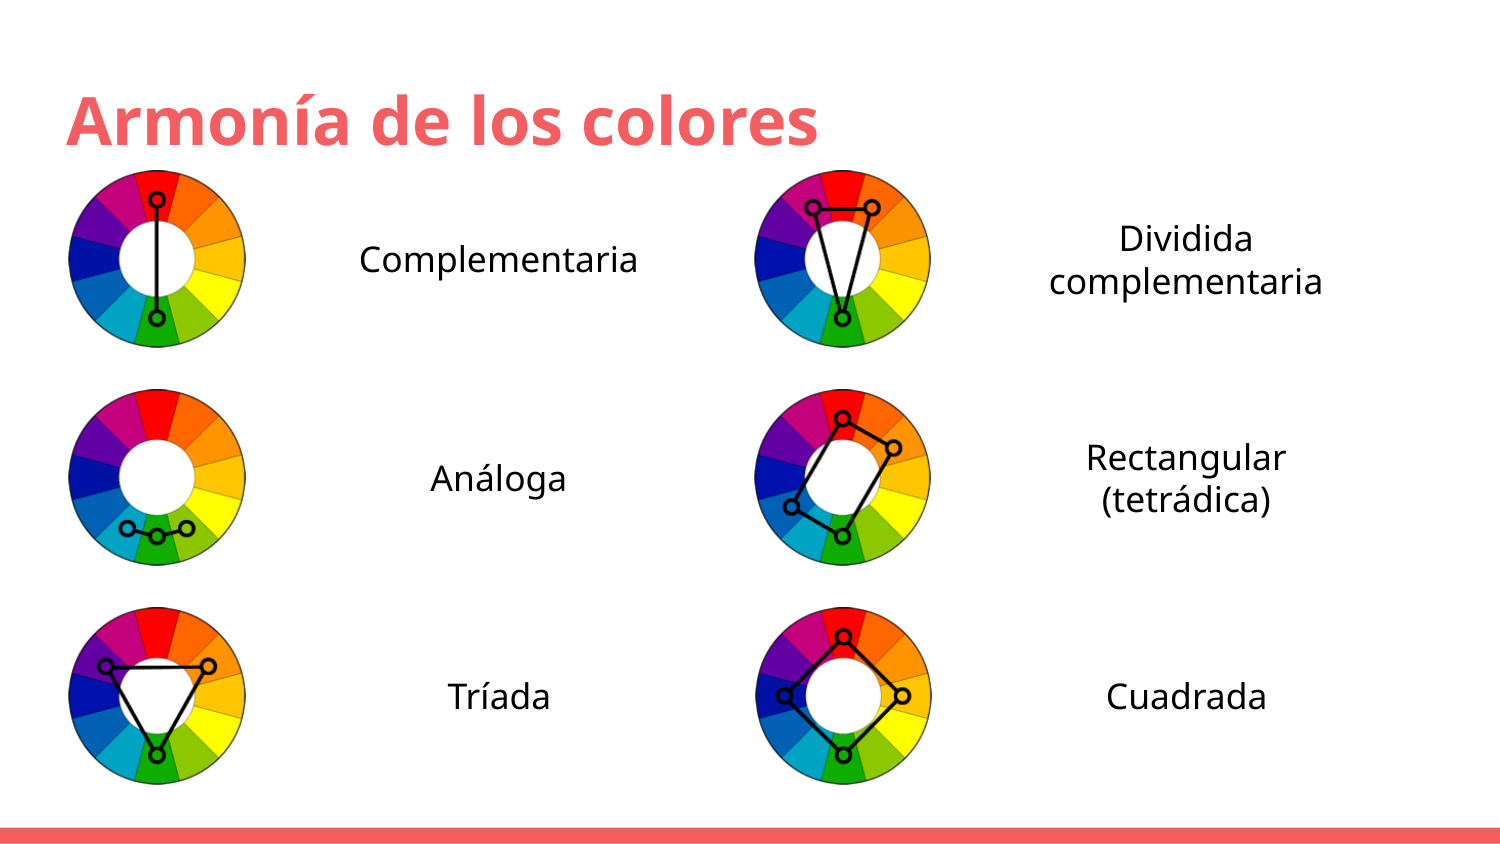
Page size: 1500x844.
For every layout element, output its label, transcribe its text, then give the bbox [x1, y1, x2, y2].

text_box Complementaria [326, 207, 672, 310]
picture [64, 166, 249, 351]
picture [749, 384, 934, 570]
title Armonía de los colores [51, 64, 1449, 167]
text_box Cuadrada [1013, 644, 1360, 747]
text_box Rectangular (tetrádica) [1013, 425, 1360, 529]
picture [64, 384, 249, 570]
text_box Dividida complementaria [1013, 207, 1360, 310]
picture [749, 166, 934, 351]
text_box Tríada [326, 644, 673, 747]
text_box Análoga [326, 425, 672, 529]
picture [750, 603, 935, 788]
picture [64, 603, 249, 788]
